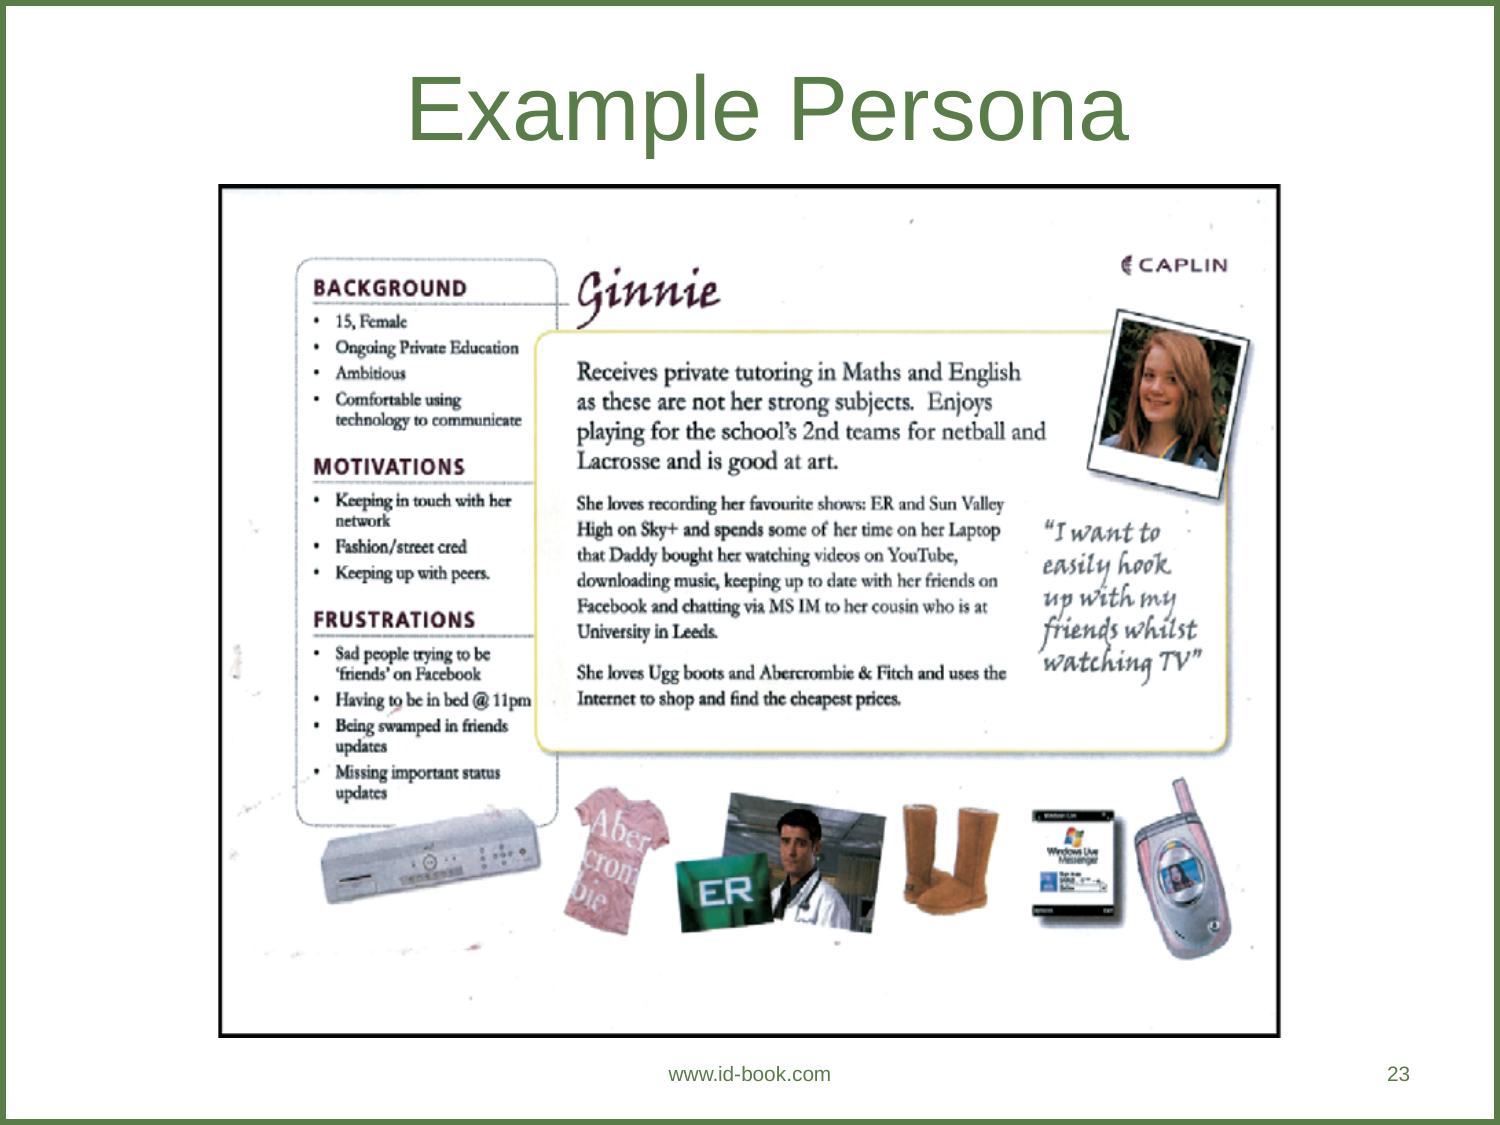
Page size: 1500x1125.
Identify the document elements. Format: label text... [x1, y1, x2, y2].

footer www.id-book.com [512, 1046, 988, 1103]
title Example Persona [383, 9, 1152, 182]
slide_number 23 [1074, 1042, 1425, 1103]
picture [218, 184, 1285, 1038]
